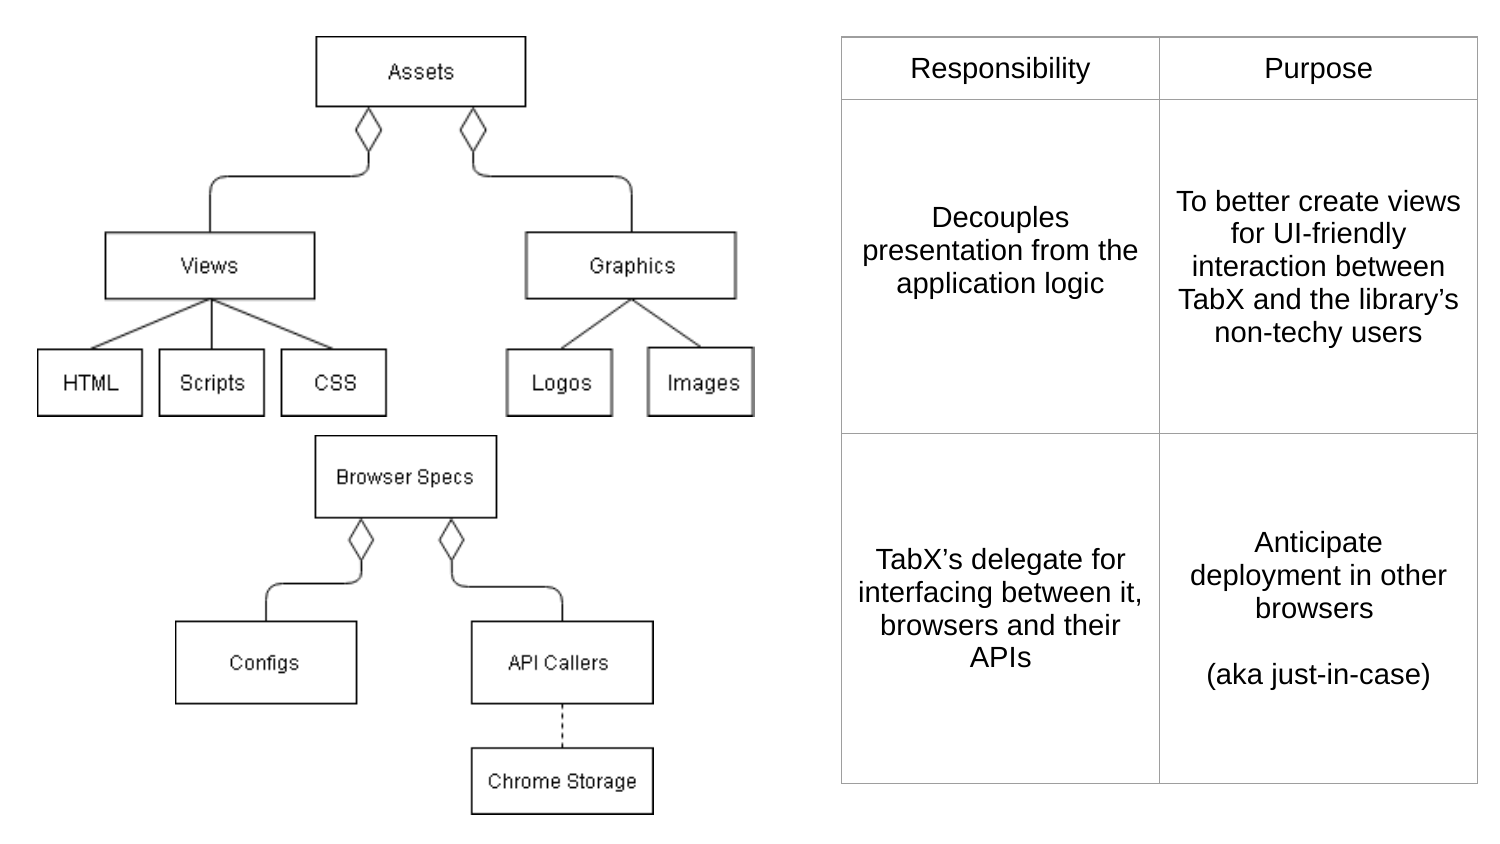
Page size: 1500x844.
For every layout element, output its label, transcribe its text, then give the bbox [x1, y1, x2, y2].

table_header Purpose [1160, 38, 1477, 99]
picture [37, 36, 756, 417]
table_cell Anticipate deployment in other browsers (aka just-in-case) [1160, 434, 1477, 783]
table_cell Decouples presentation from the application logic [842, 100, 1159, 433]
picture [174, 434, 654, 815]
table_cell TabX’s delegate for interfacing between it, browsers and their APIs [842, 434, 1159, 783]
table_cell To better create views for UI-friendly interaction between TabX and the library’s non-techy users [1160, 100, 1477, 433]
table_header Responsibility [842, 38, 1159, 99]
